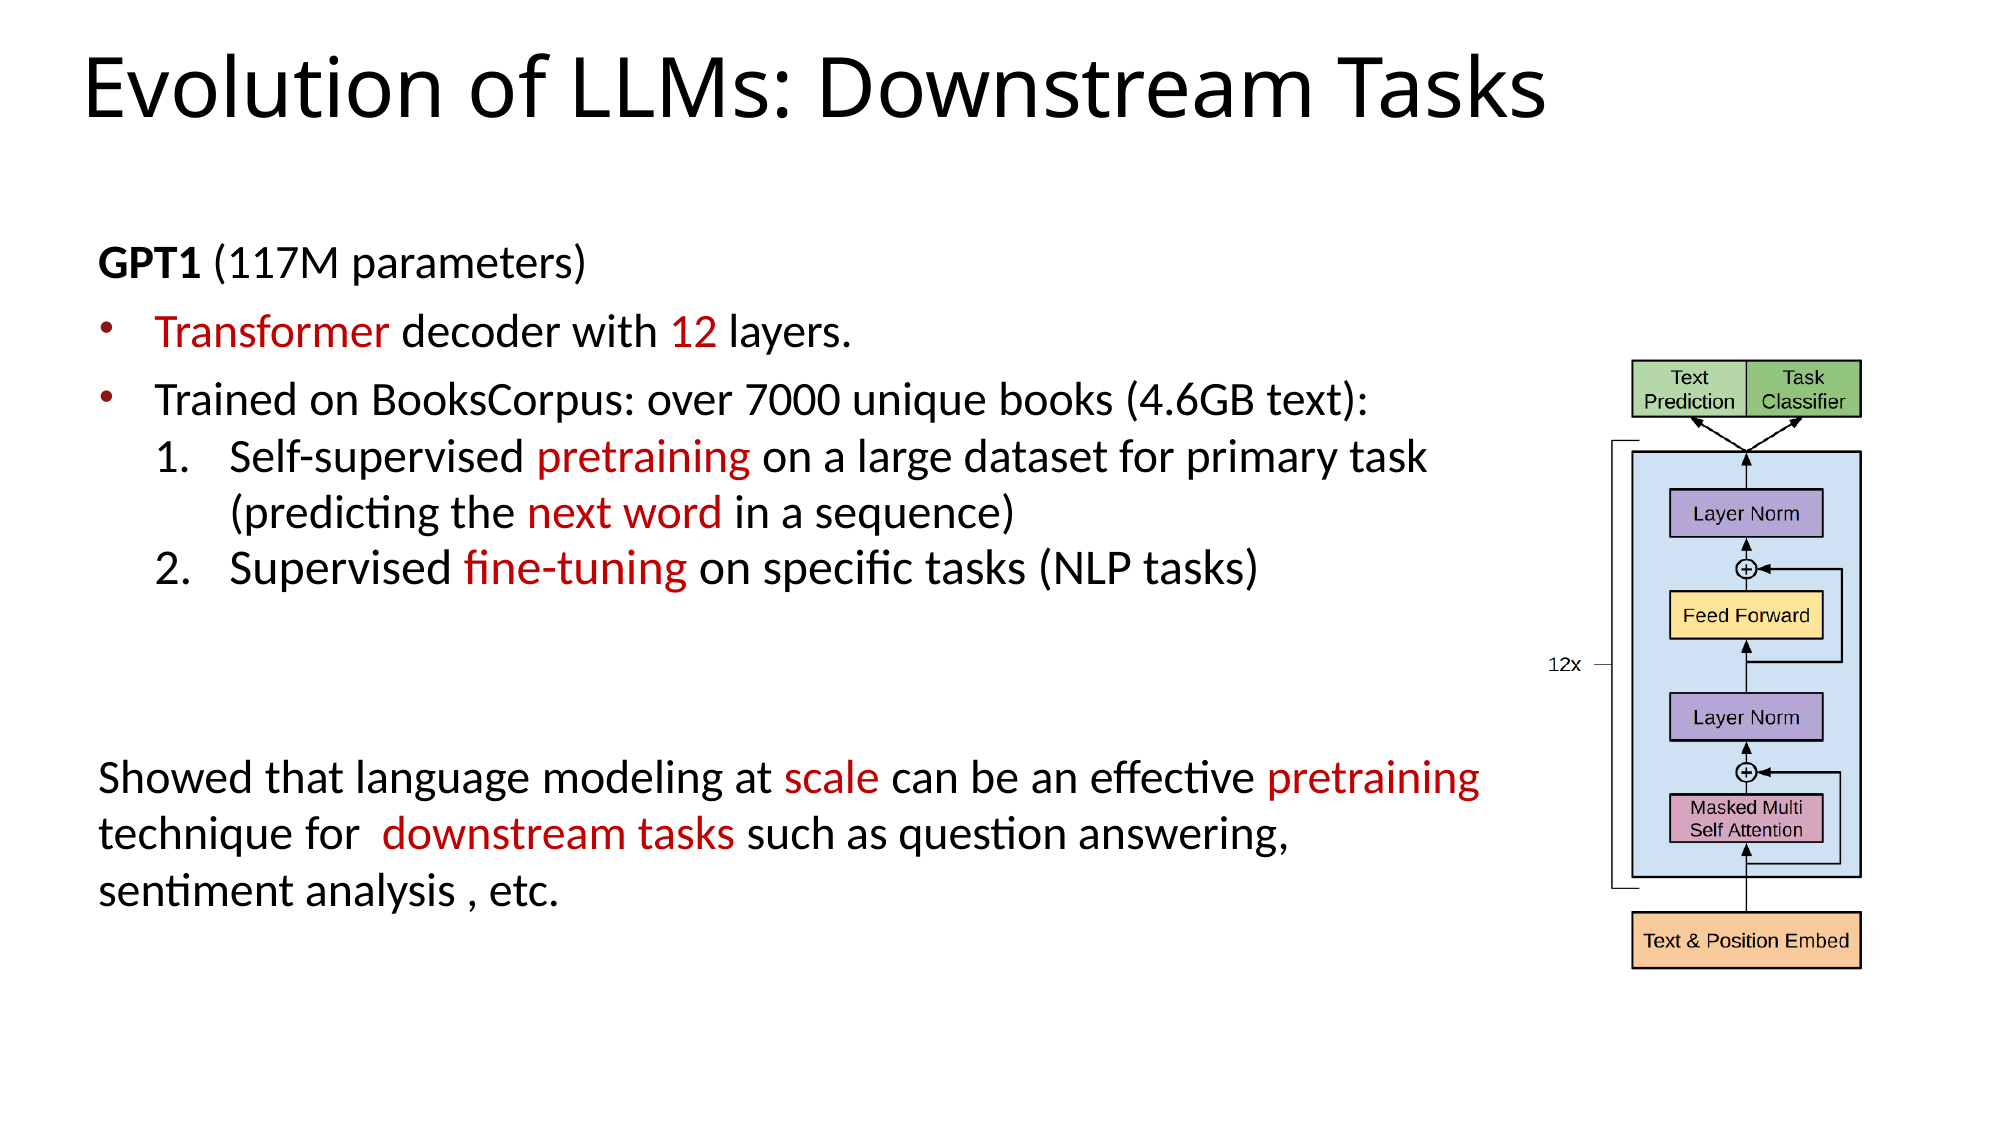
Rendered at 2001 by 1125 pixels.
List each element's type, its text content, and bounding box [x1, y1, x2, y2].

picture [1532, 343, 1879, 981]
title Evolution of LLMs: Downstream Tasks [79, 43, 1825, 234]
text_box GPT1 (117M parameters) Transformer decoder with 12 layers. Trained on BooksCorpus: over 7000 unique books (4.6GB text): Self-supervised pretraining on a large dataset for primary task (predicting the next word in a sequence) Supervised fine-tuning on specific tasks (NLP tasks) Showed that language modeling at scale can be an effective pretraining technique for downstream tasks such as question answering, sentiment analysis , etc. [96, 216, 1491, 1086]
